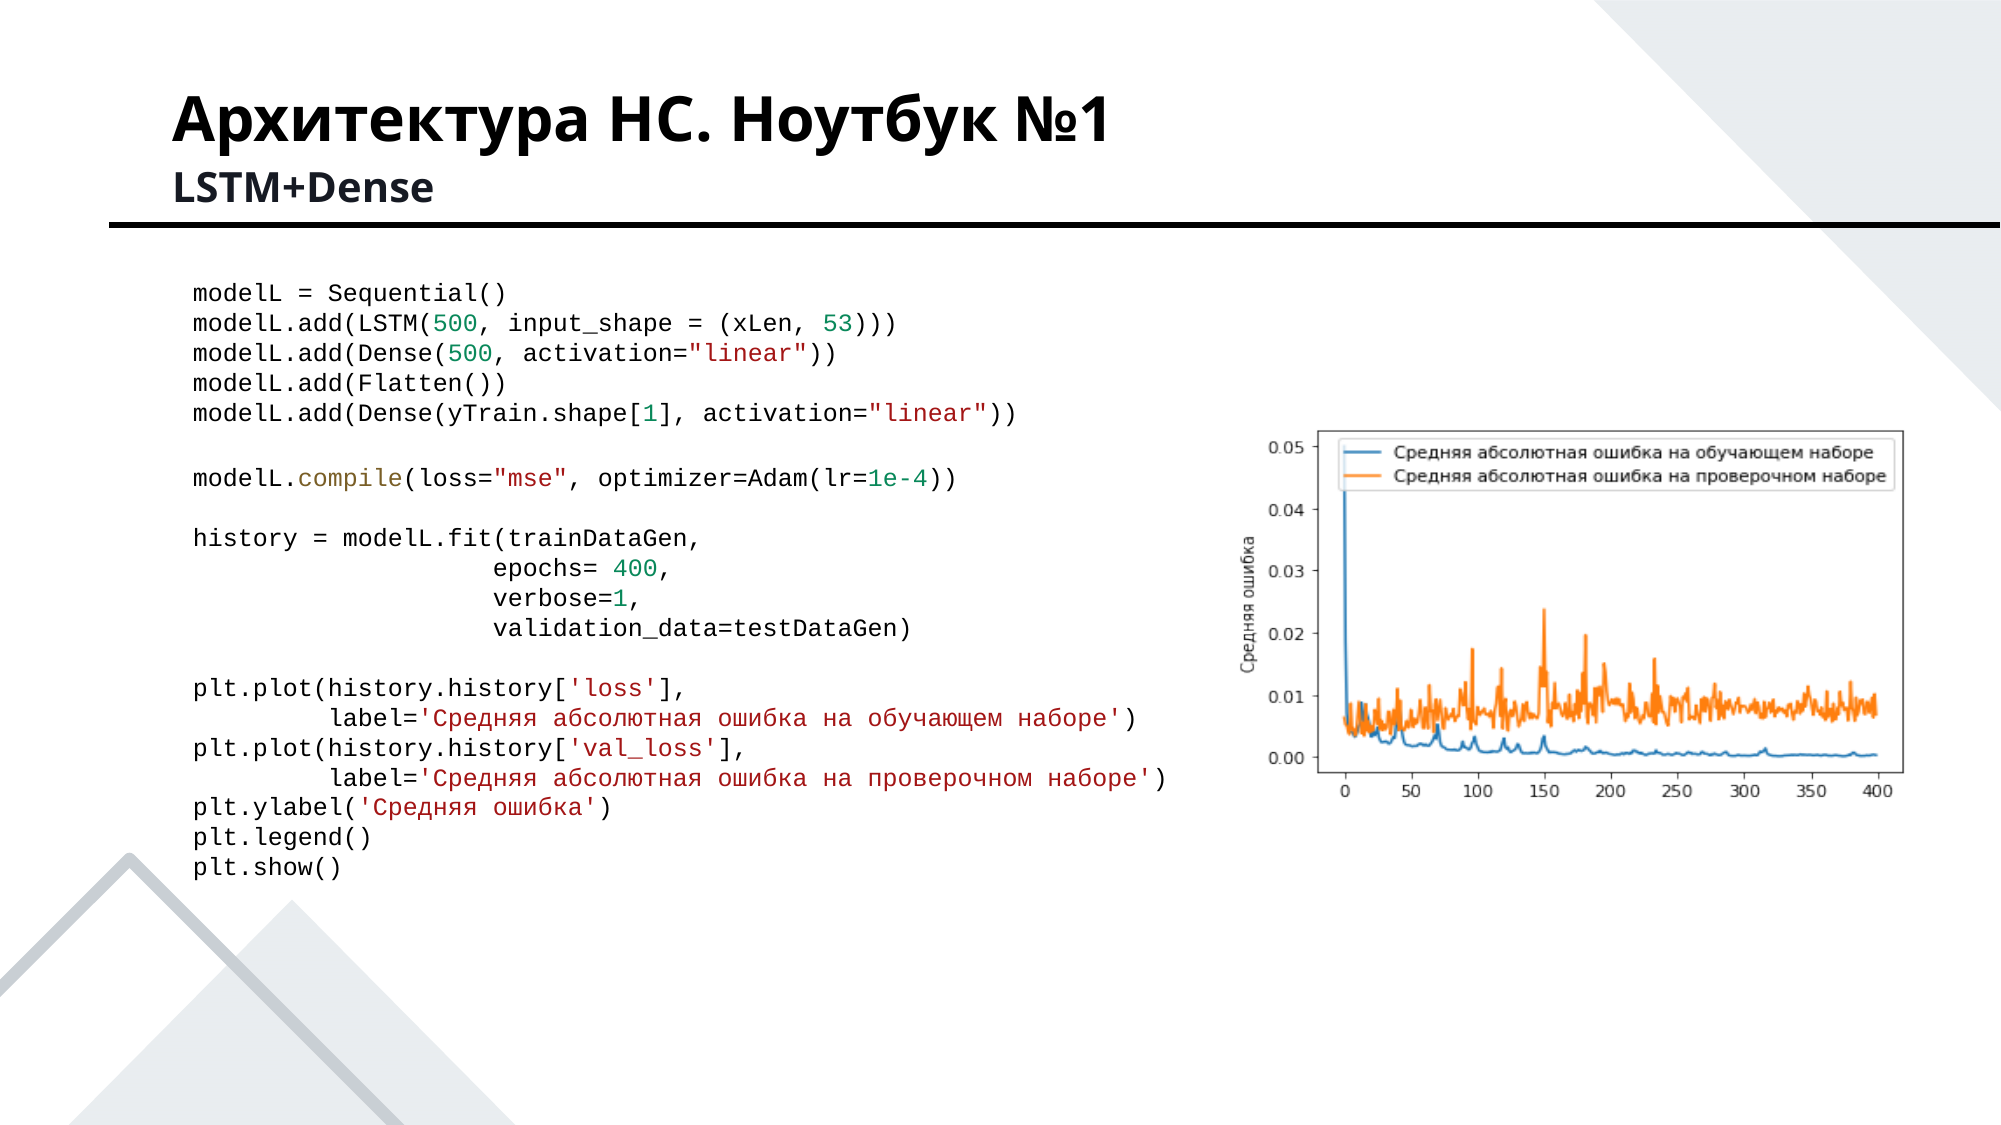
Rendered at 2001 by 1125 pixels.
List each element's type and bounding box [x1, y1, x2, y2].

text_box [0, 0, 2000, 1125]
picture [1229, 421, 1915, 810]
